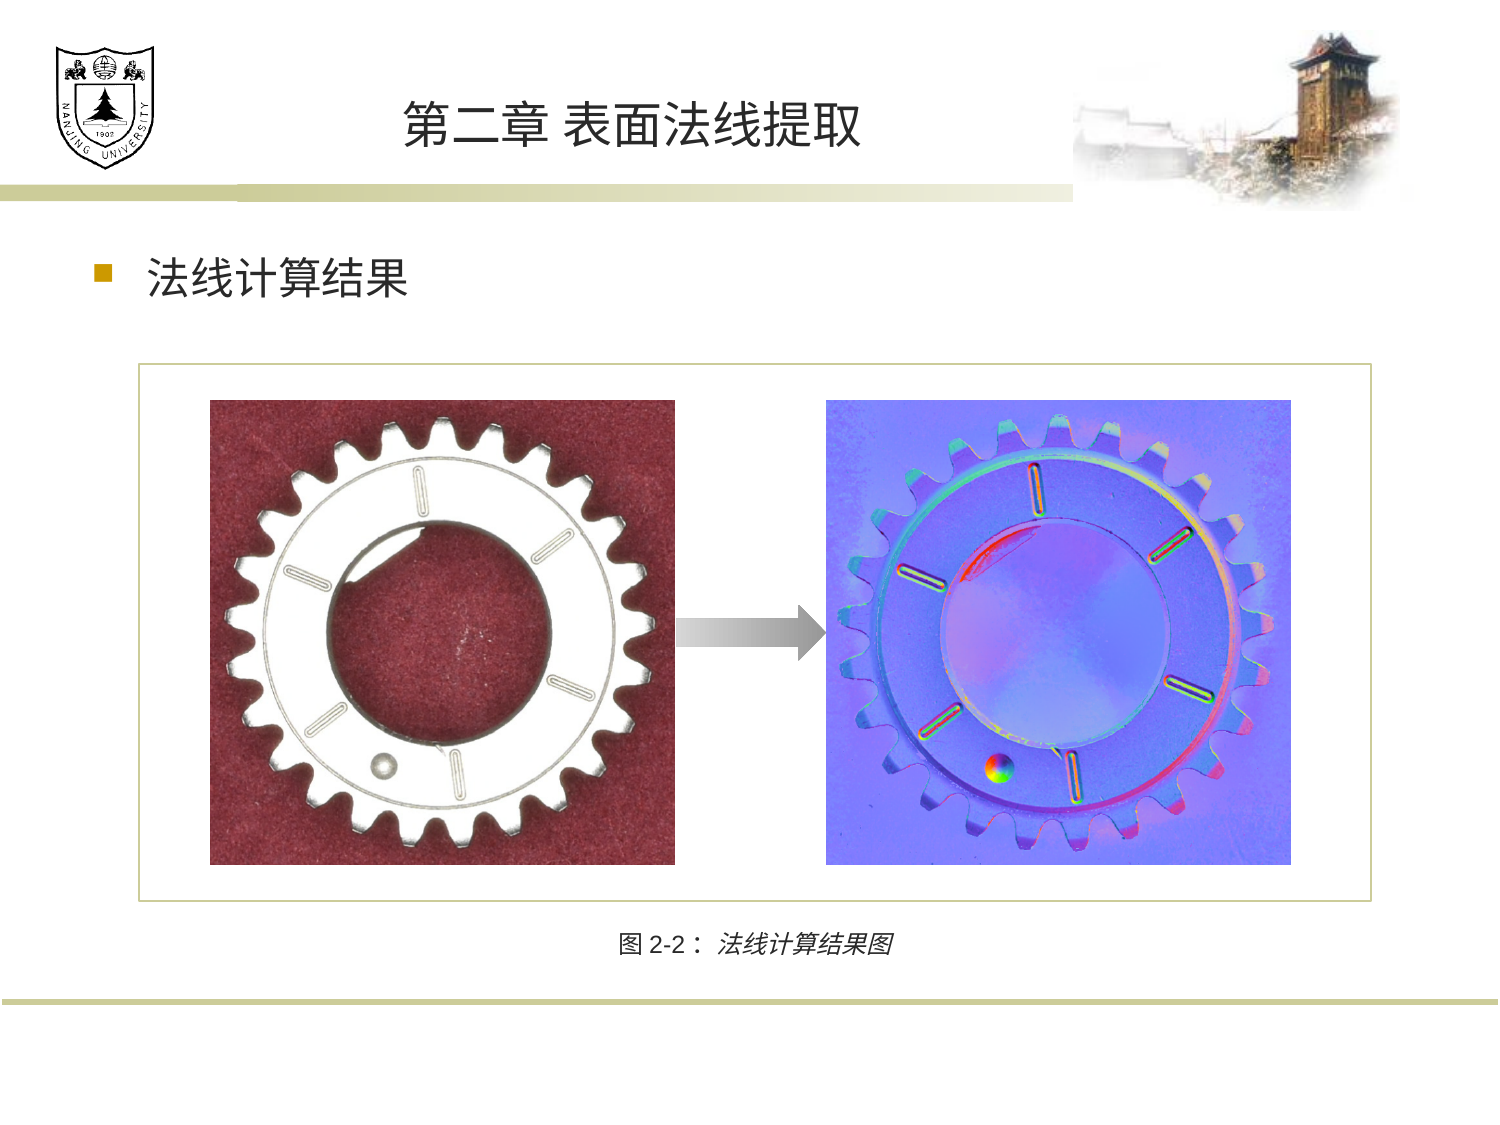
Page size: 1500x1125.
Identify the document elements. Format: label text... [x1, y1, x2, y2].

list 法线计算结果 [76, 243, 1500, 481]
picture [50, 42, 160, 173]
text_box 图2-2：法线计算结果图 [593, 920, 917, 966]
picture [2, 999, 1498, 1005]
picture [1073, 30, 1400, 211]
text_box [138, 481, 1371, 902]
picture [210, 400, 675, 865]
text_box [676, 604, 826, 661]
title 第二章 表面法线提取 [171, 66, 1093, 161]
picture [826, 400, 1291, 865]
